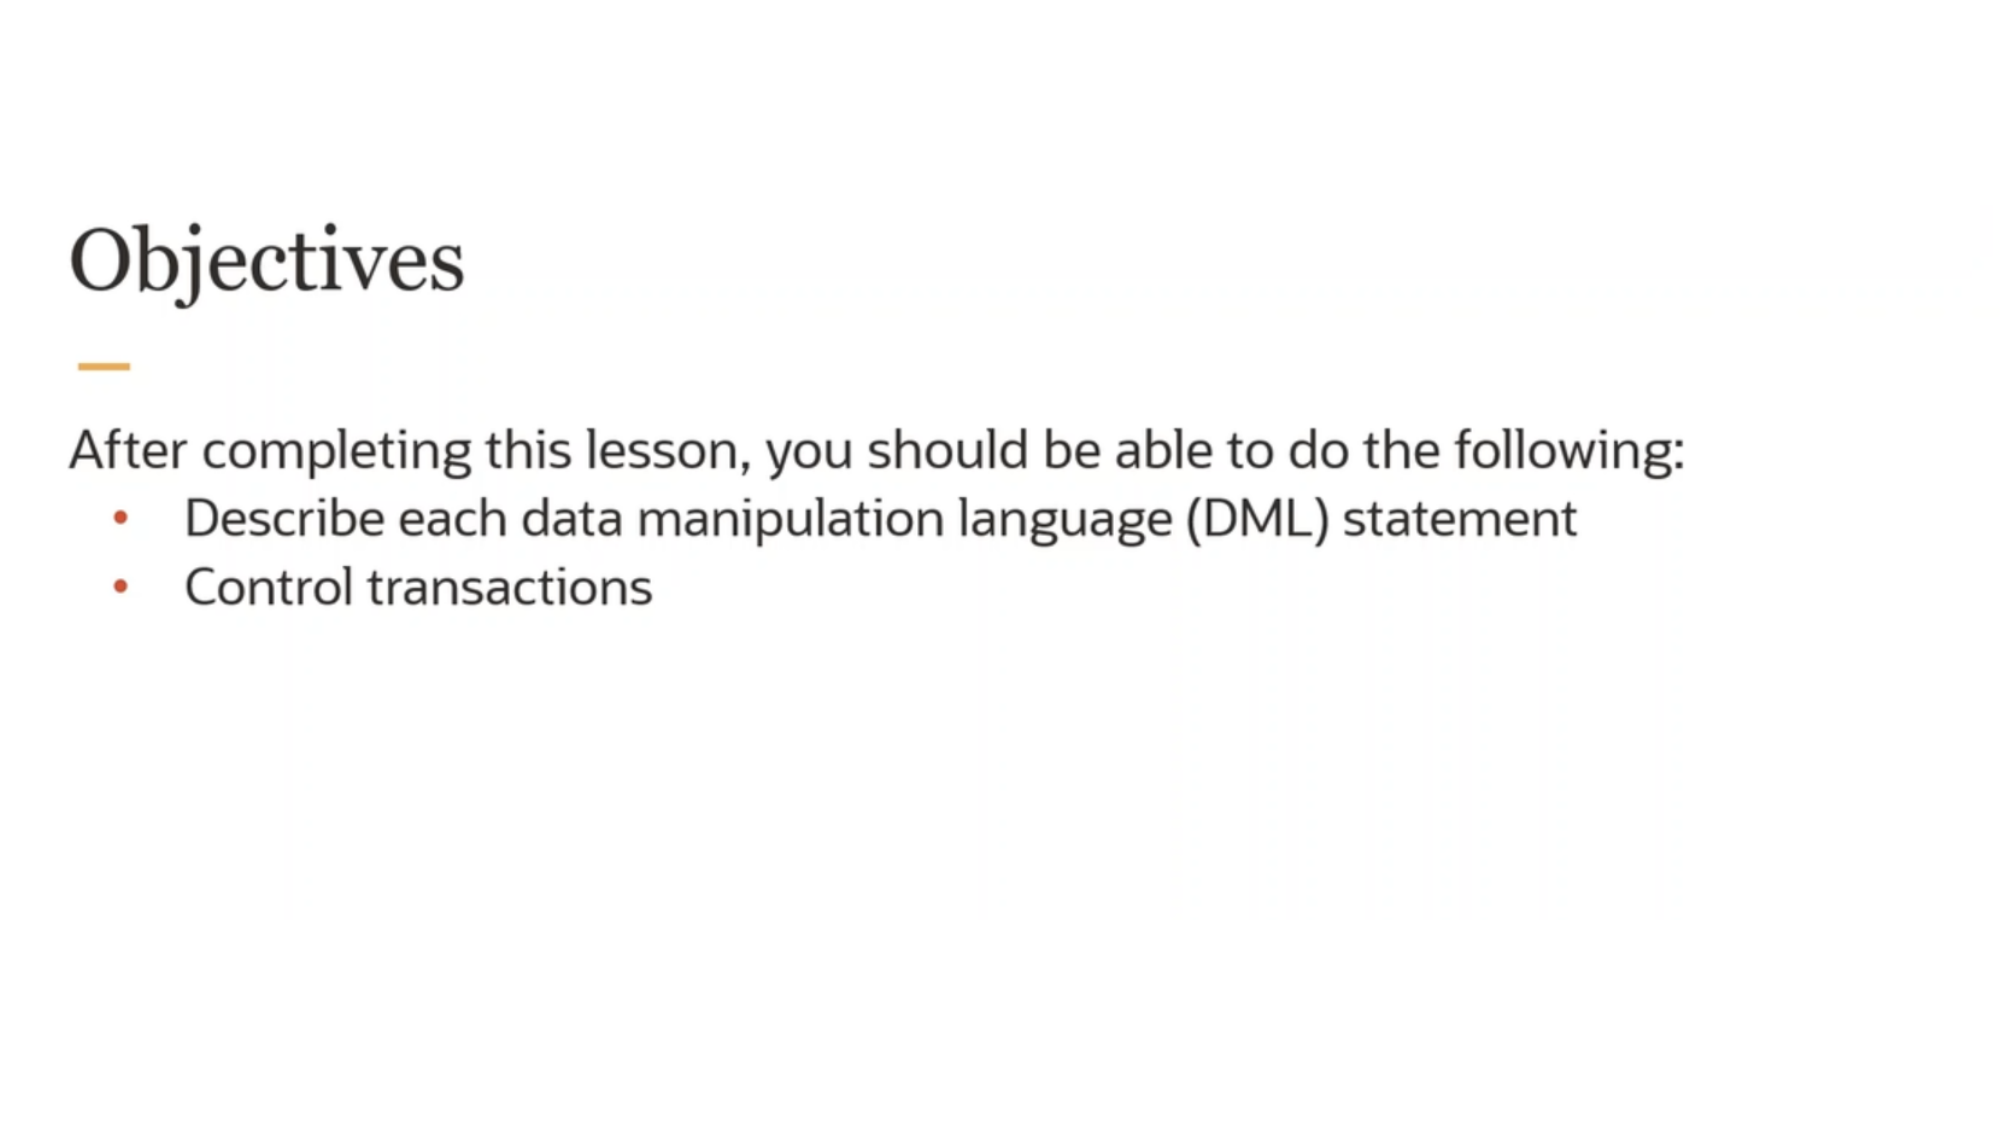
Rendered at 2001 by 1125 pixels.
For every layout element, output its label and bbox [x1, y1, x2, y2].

picture [0, 205, 2000, 920]
